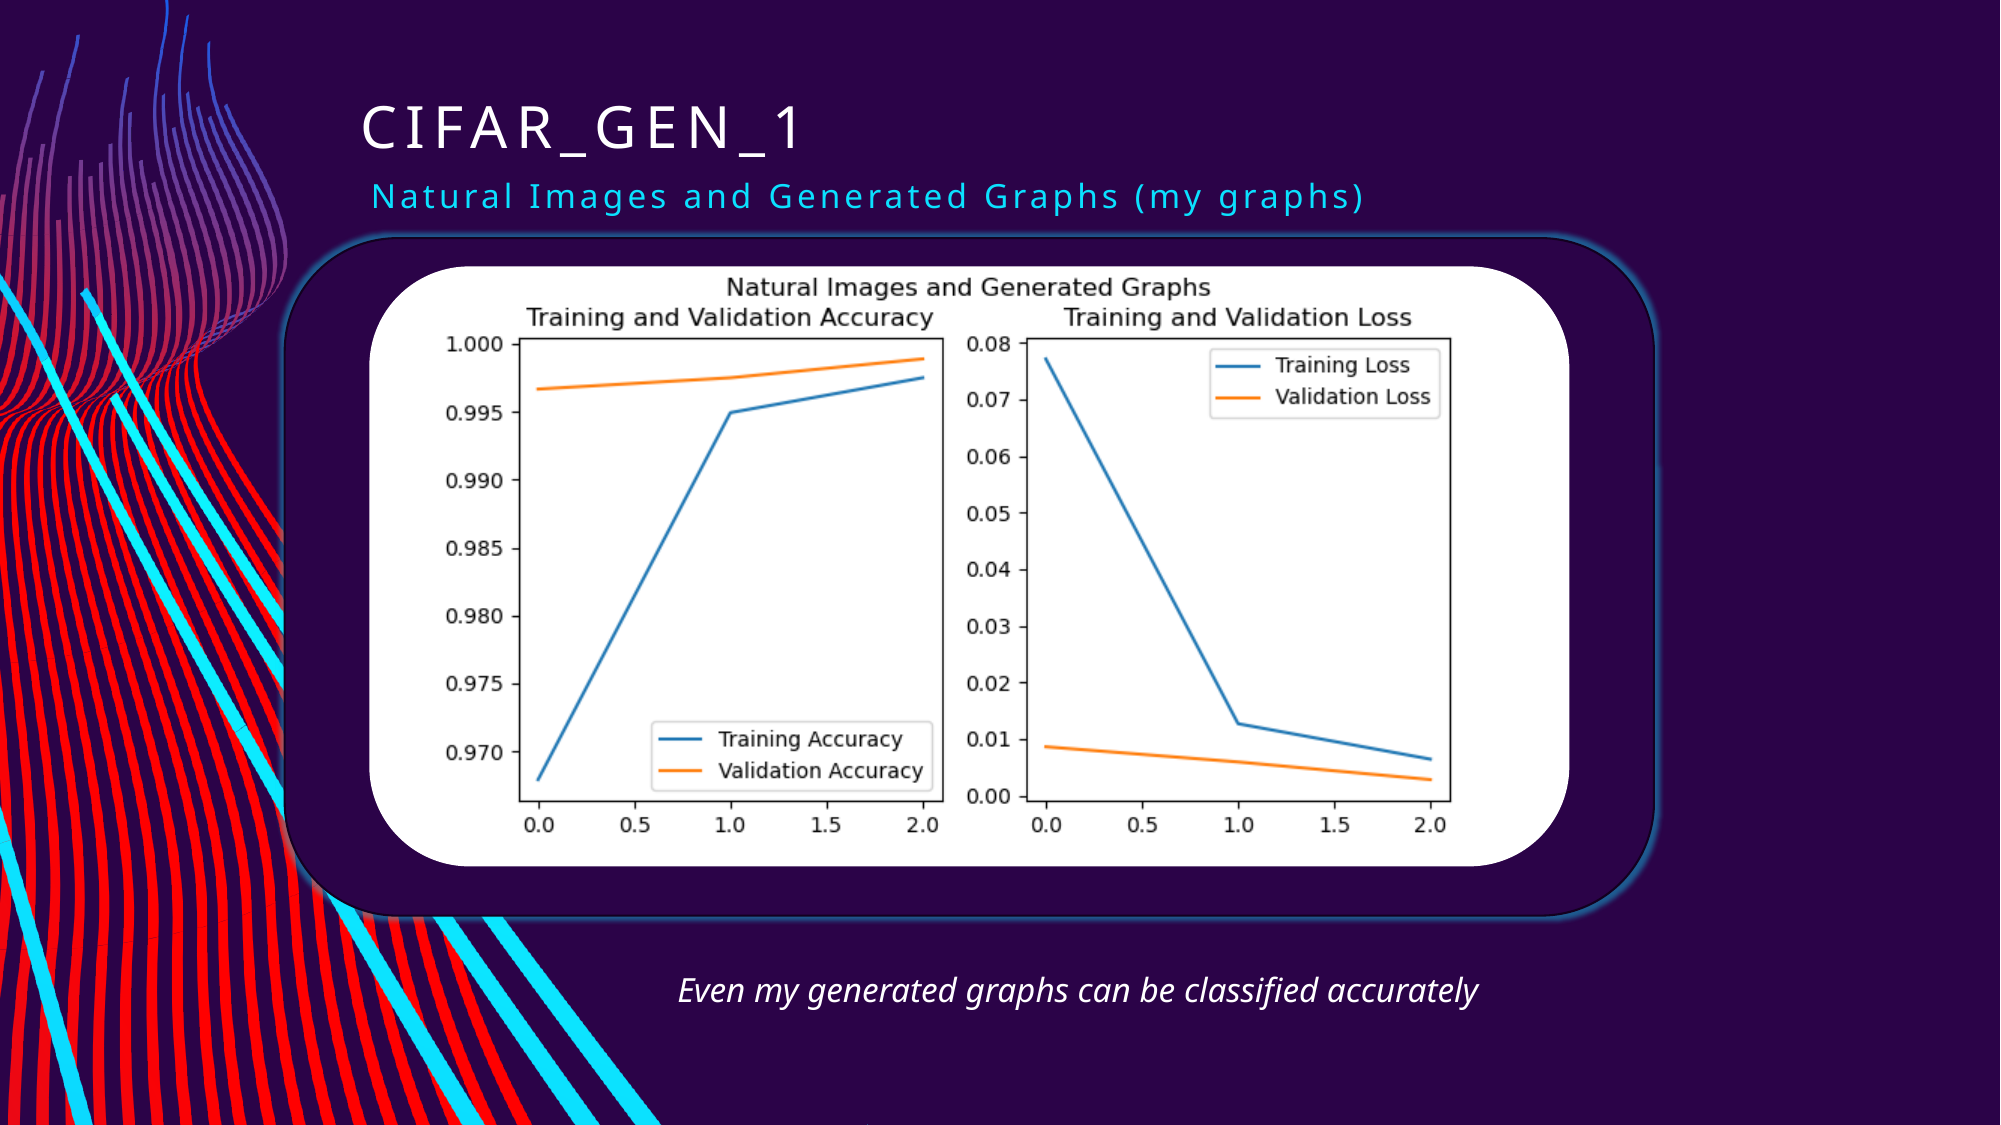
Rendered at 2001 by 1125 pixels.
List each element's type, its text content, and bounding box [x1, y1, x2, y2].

list Natural Images and Generated Graphs (my graphs) [356, 171, 1560, 230]
picture [0, 0, 2000, 1125]
text_box [283, 237, 1655, 917]
title CIFAR_GEN_1 [345, 90, 1156, 185]
text_box Even my generated graphs can be classified accurately [662, 942, 1607, 1035]
